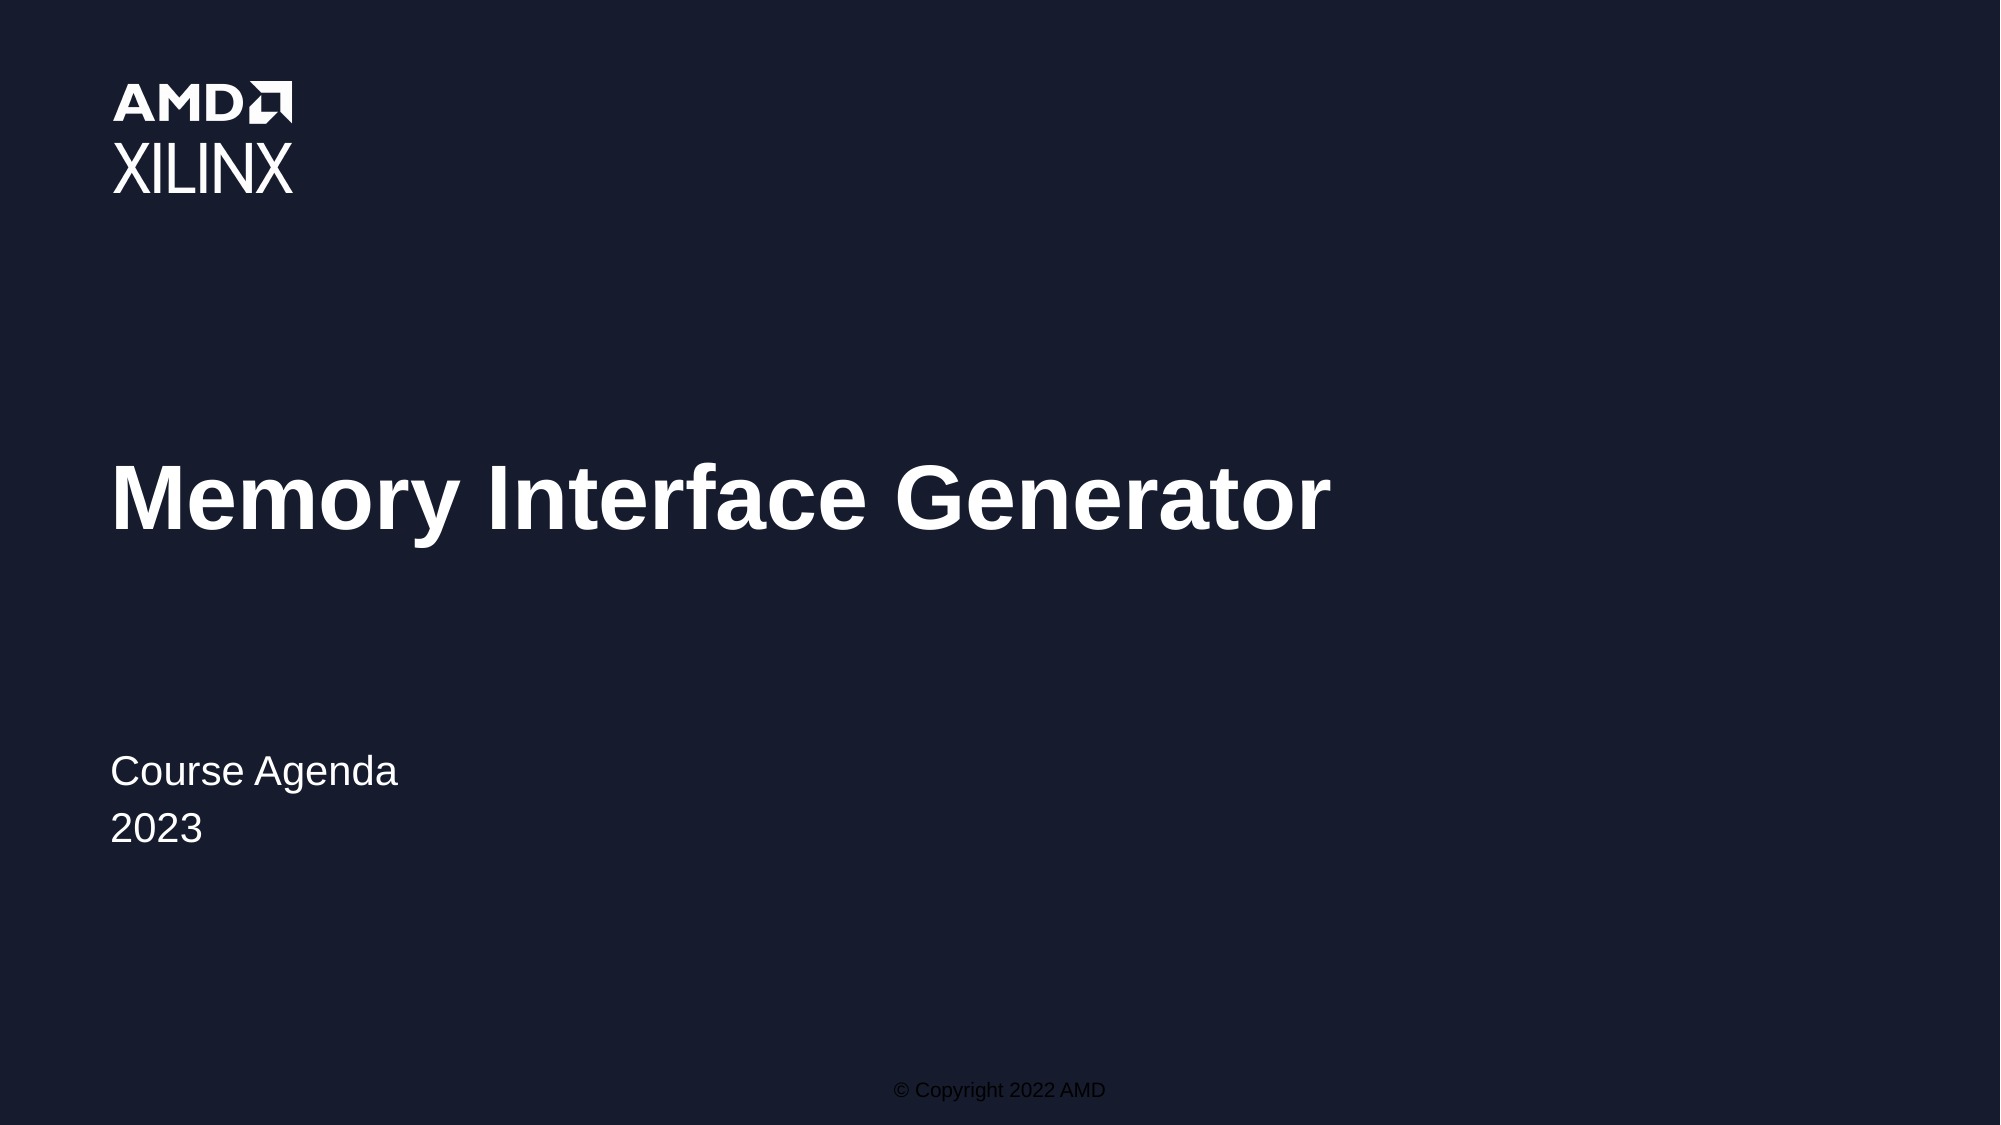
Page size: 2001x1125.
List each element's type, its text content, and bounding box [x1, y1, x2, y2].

subtitle Course Agenda 2023 [95, 736, 1312, 1125]
title Memory Interface Generator [95, 442, 1563, 603]
picture [113, 81, 293, 193]
